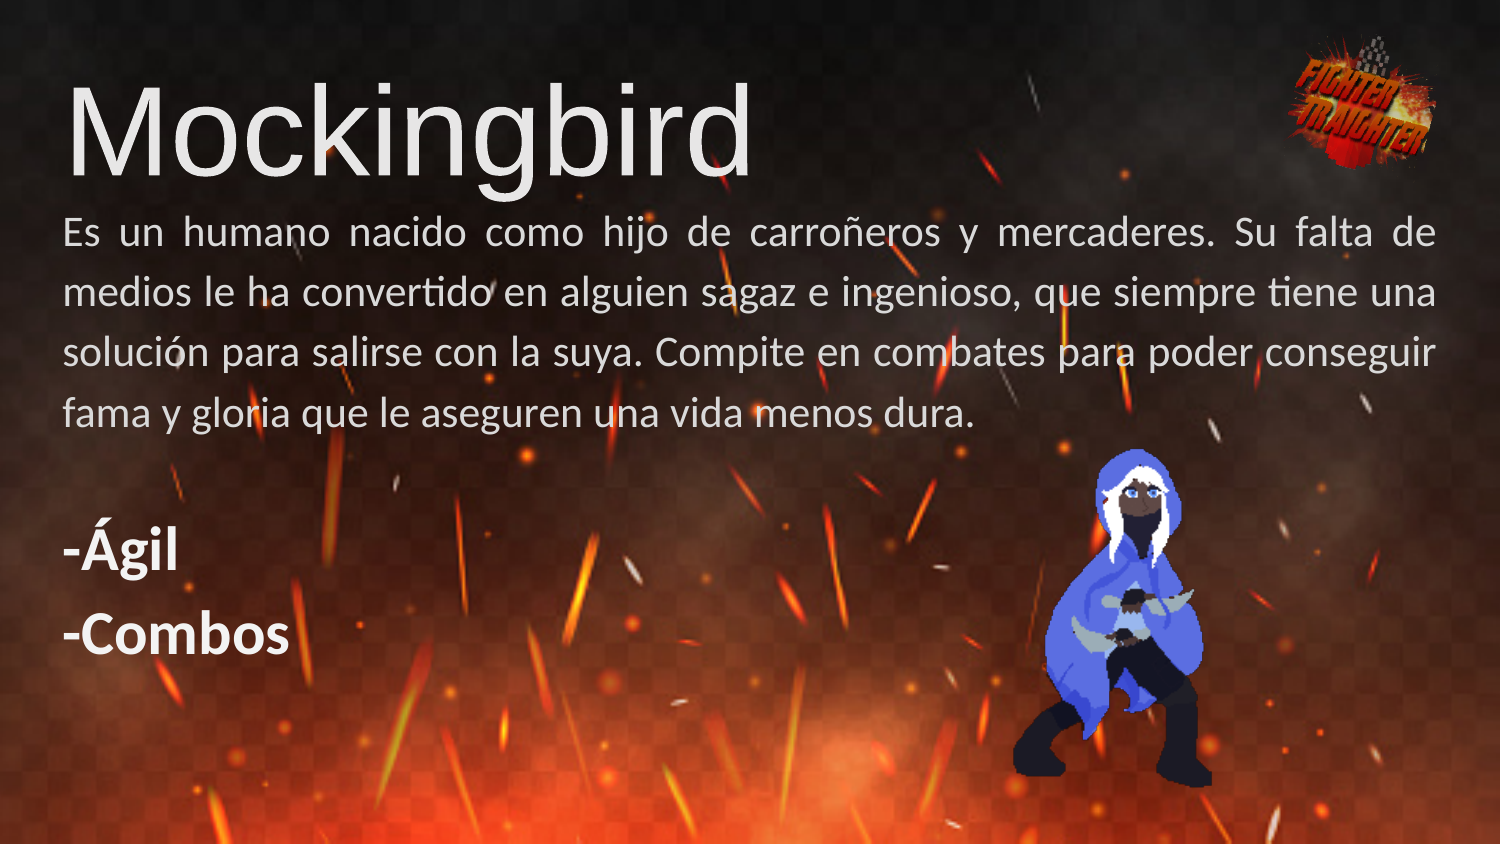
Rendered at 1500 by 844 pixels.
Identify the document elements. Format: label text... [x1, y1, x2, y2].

list Es un humano nacido como hijo de carroñeros y mercaderes. Su falta de medios le ha convertido en alguien sagaz e ingenioso, que siempre tiene una solución para salirse con la suya. Compite en combates para poder conseguir fama y gloria que le aseguren una vida menos dura. -Ágil -Combos [51, 189, 1449, 750]
picture [0, 0, 1500, 844]
